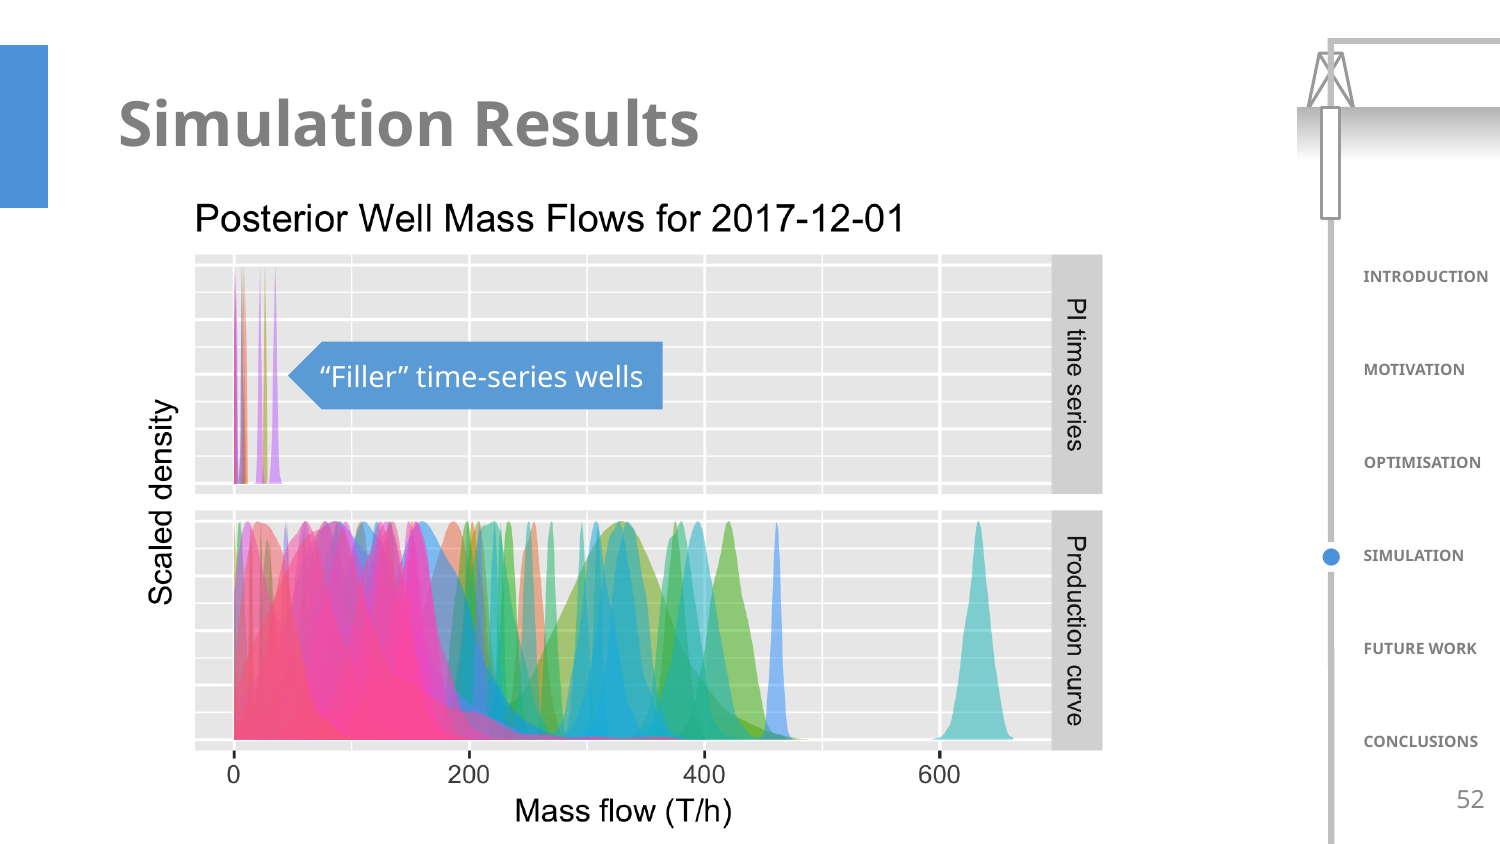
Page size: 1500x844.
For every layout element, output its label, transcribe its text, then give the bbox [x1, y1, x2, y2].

slide_number 52 [1162, 778, 1500, 824]
title Simulation Results [103, 45, 1397, 209]
picture [133, 188, 1118, 844]
text_box [1319, 545, 1344, 569]
